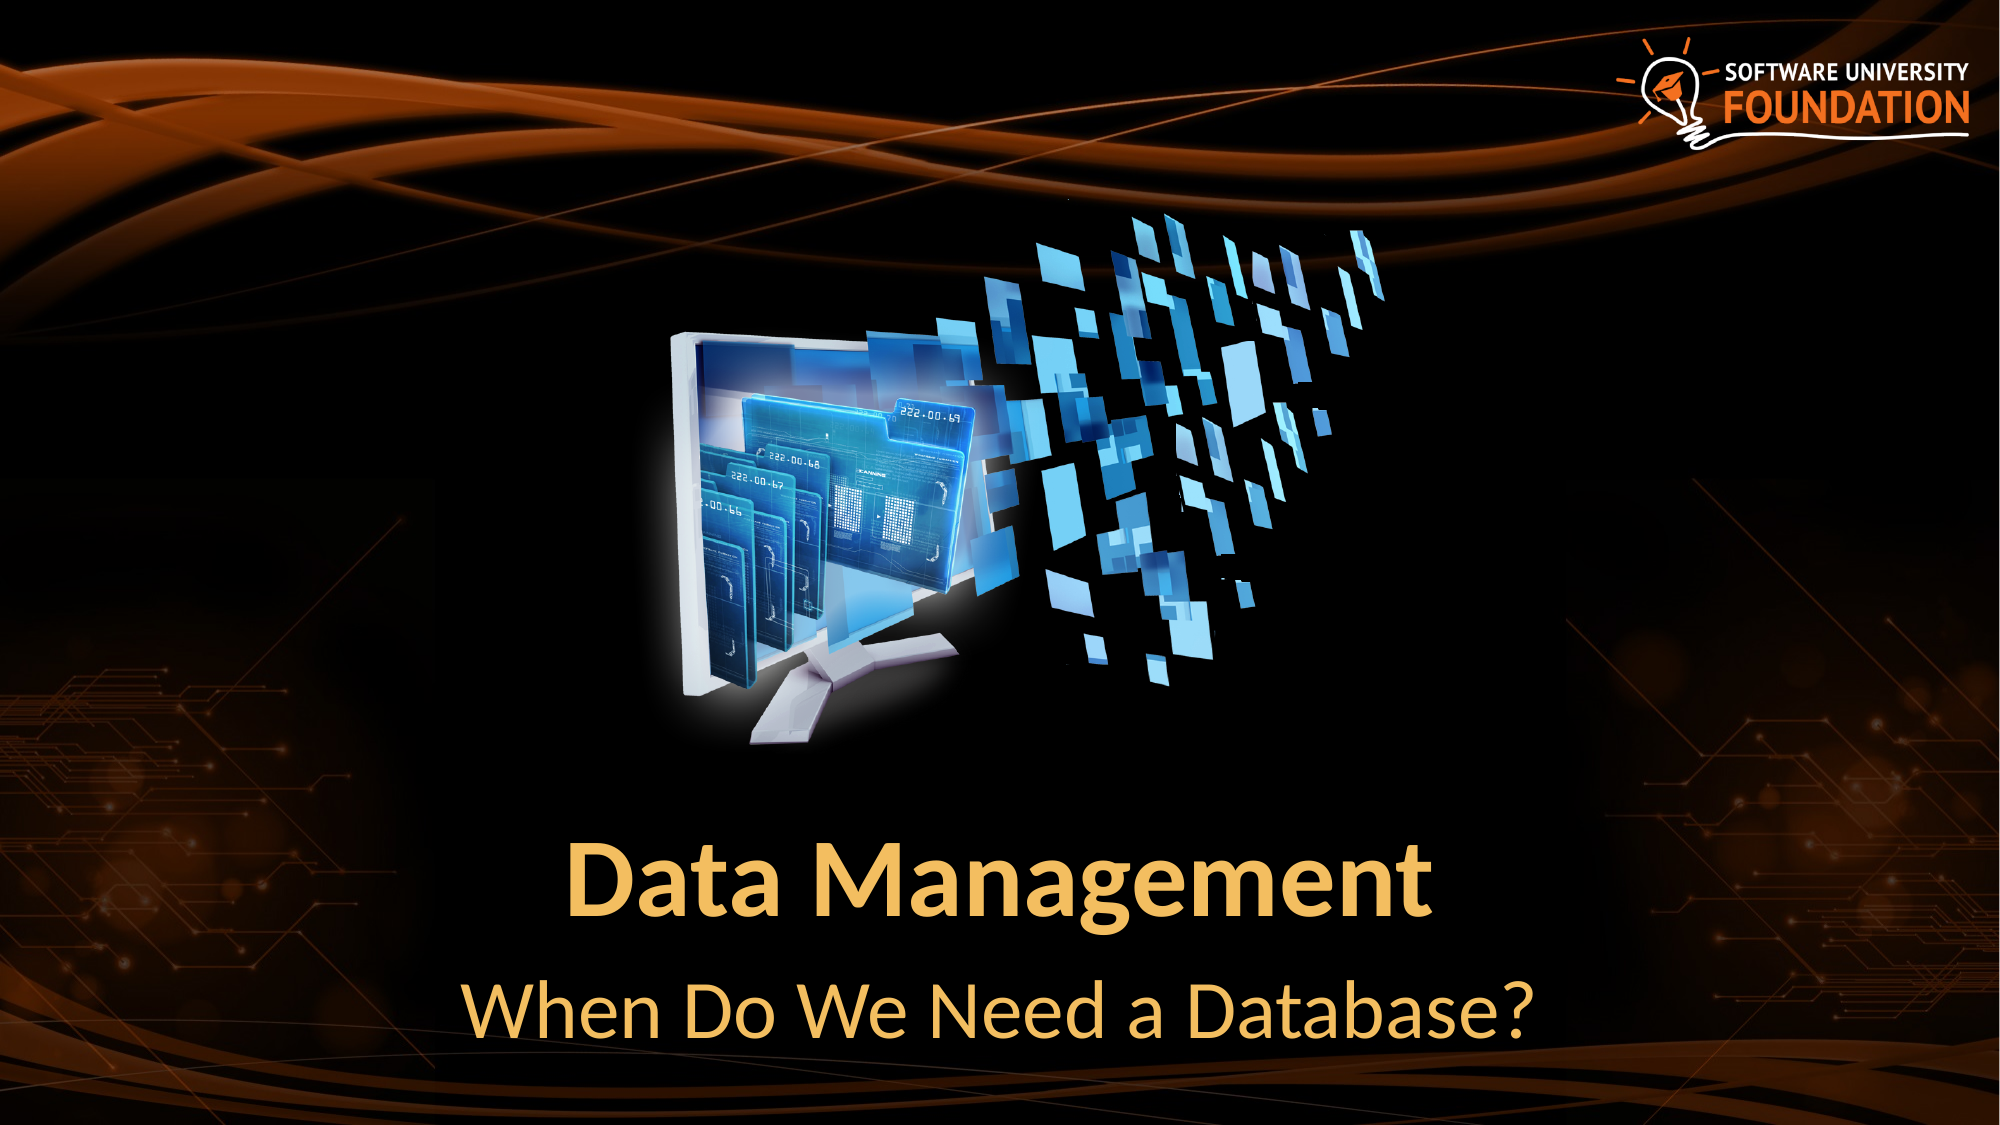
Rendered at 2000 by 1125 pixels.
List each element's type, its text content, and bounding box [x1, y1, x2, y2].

picture [0, 0, 2000, 1125]
title Data Management [149, 812, 1850, 944]
list When Do We Need a Database? [149, 944, 1850, 1062]
